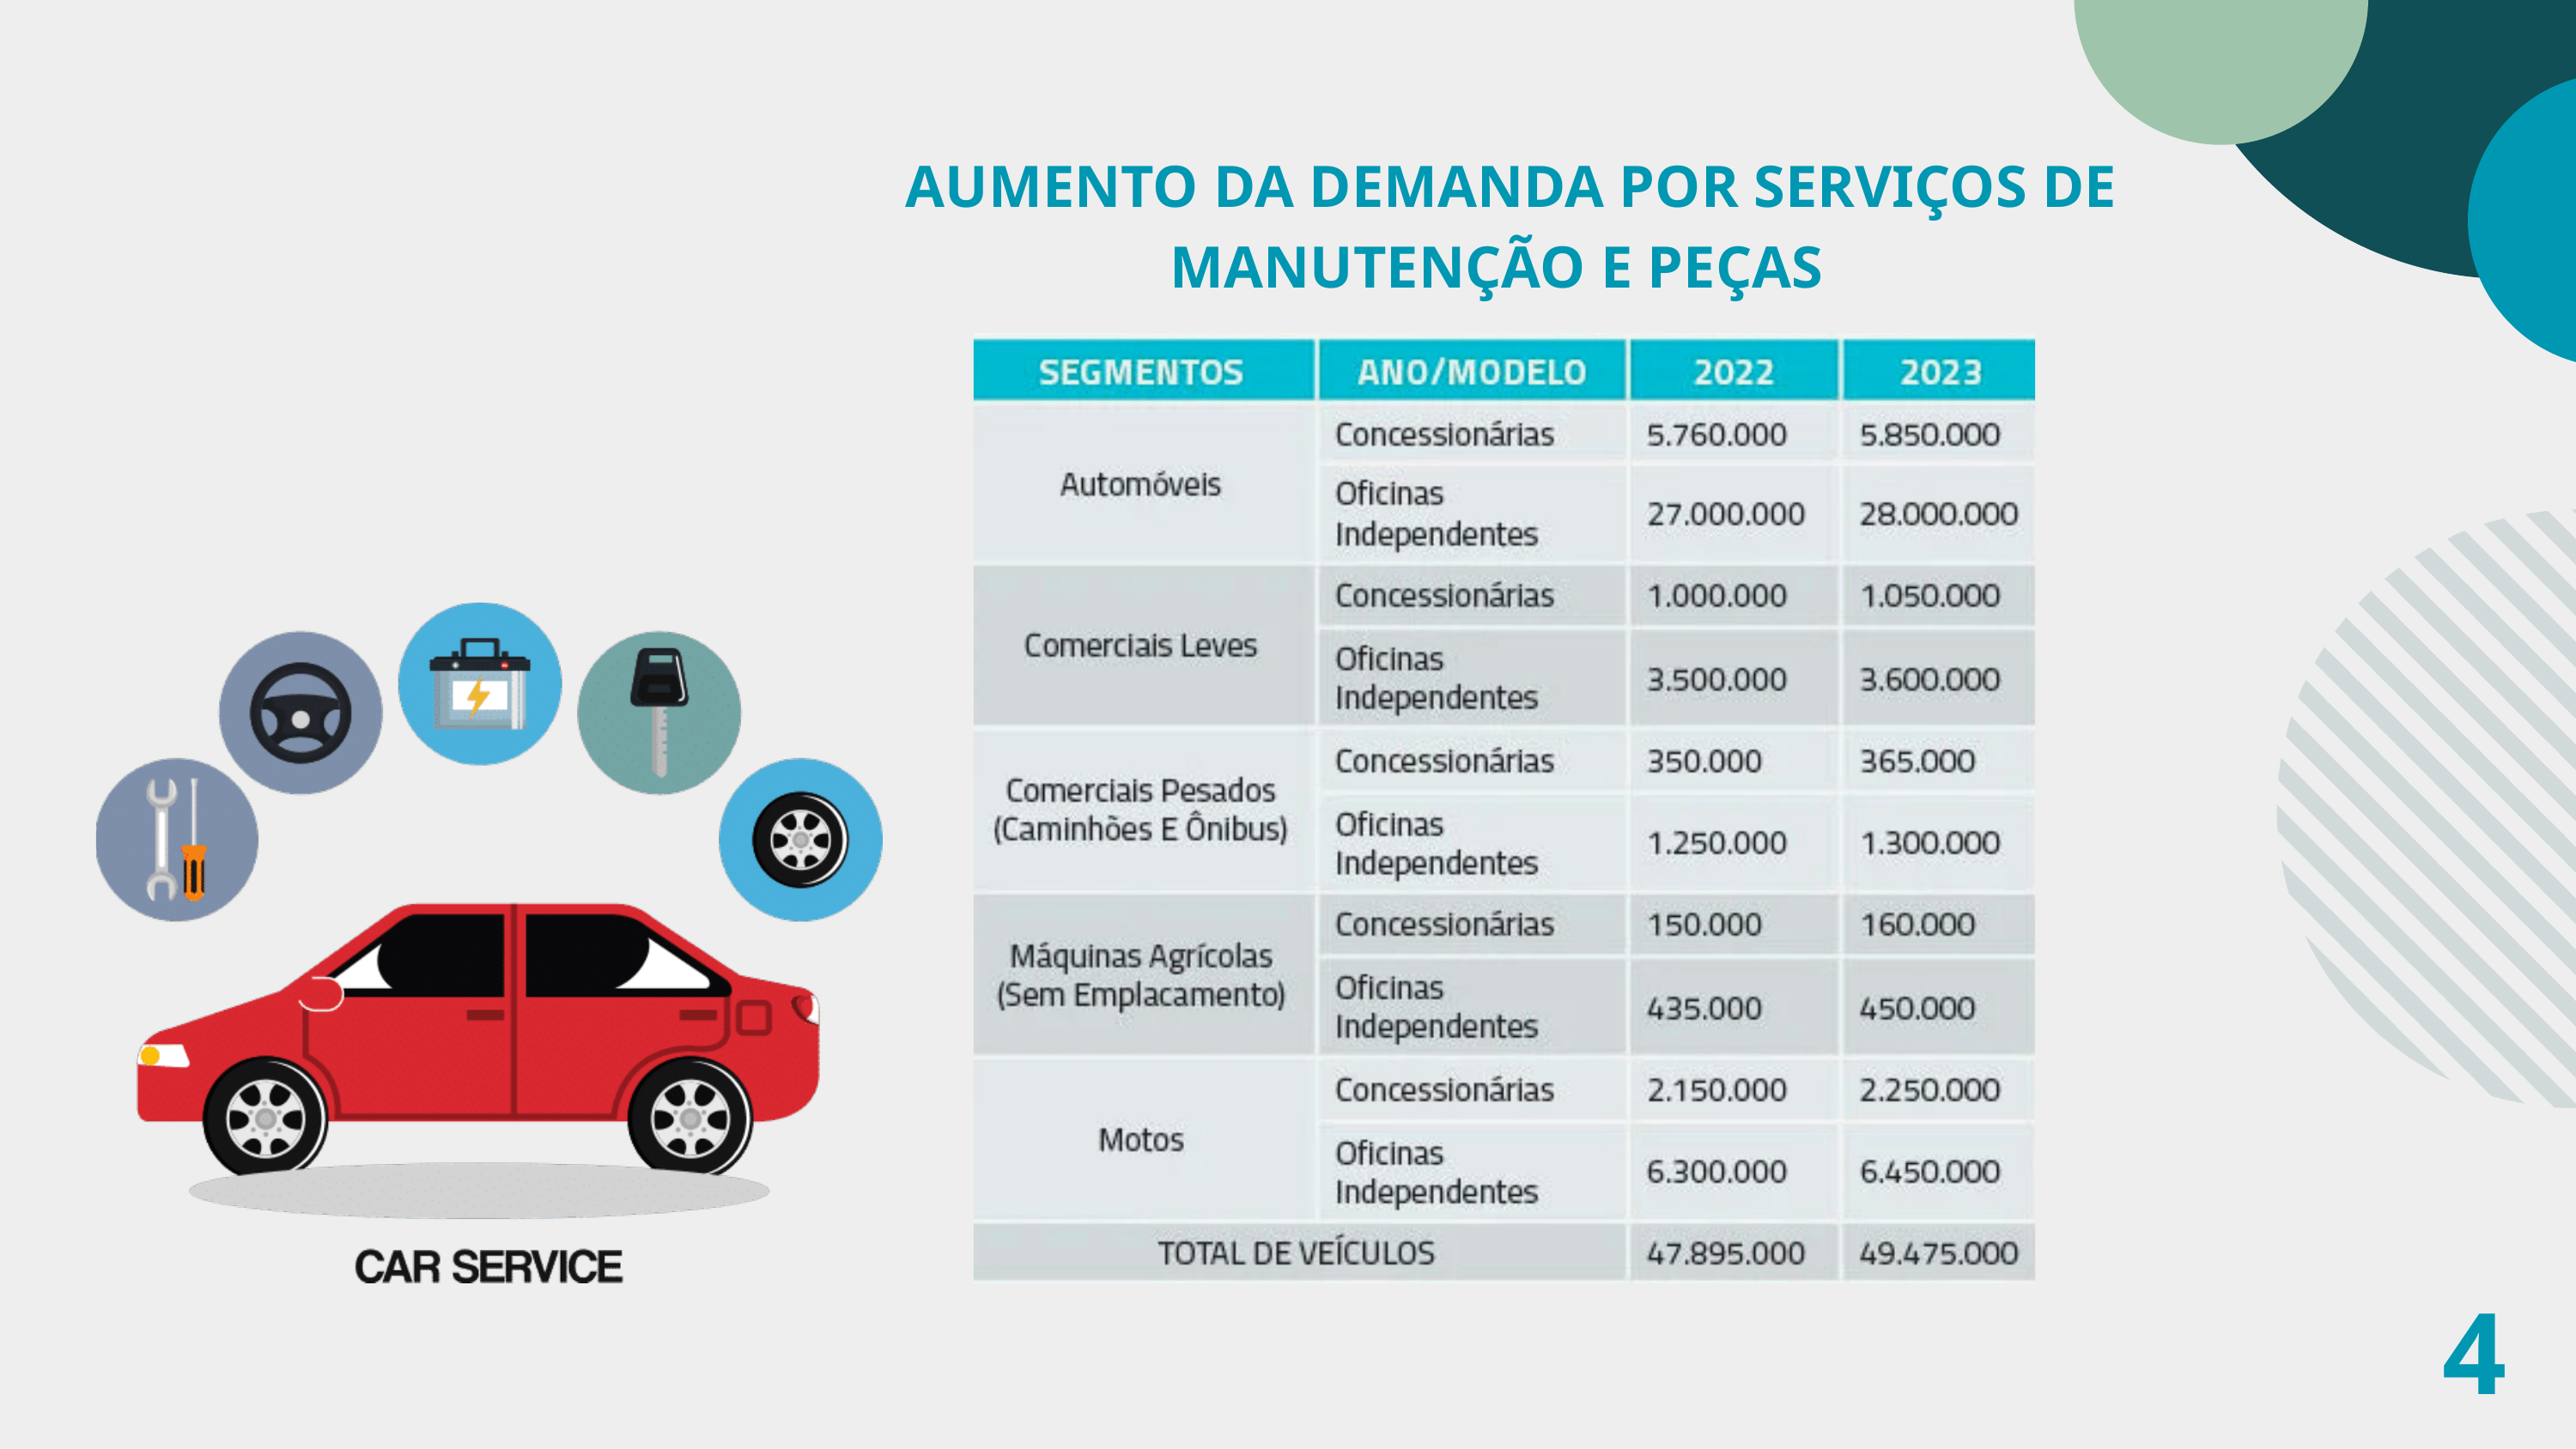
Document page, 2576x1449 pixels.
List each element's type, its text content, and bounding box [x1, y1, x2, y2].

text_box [2163, 0, 2576, 280]
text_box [2074, 0, 2369, 145]
text_box [973, 333, 2036, 1283]
text_box 4 [2442, 1282, 2521, 1418]
text_box [2276, 509, 2576, 1108]
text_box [2467, 73, 2576, 368]
text_box [95, 603, 883, 1283]
text_box AUMENTO DA DEMANDA POR SERVIÇOS DE MANUTENÇÃO E PEÇAS [845, 138, 2164, 300]
